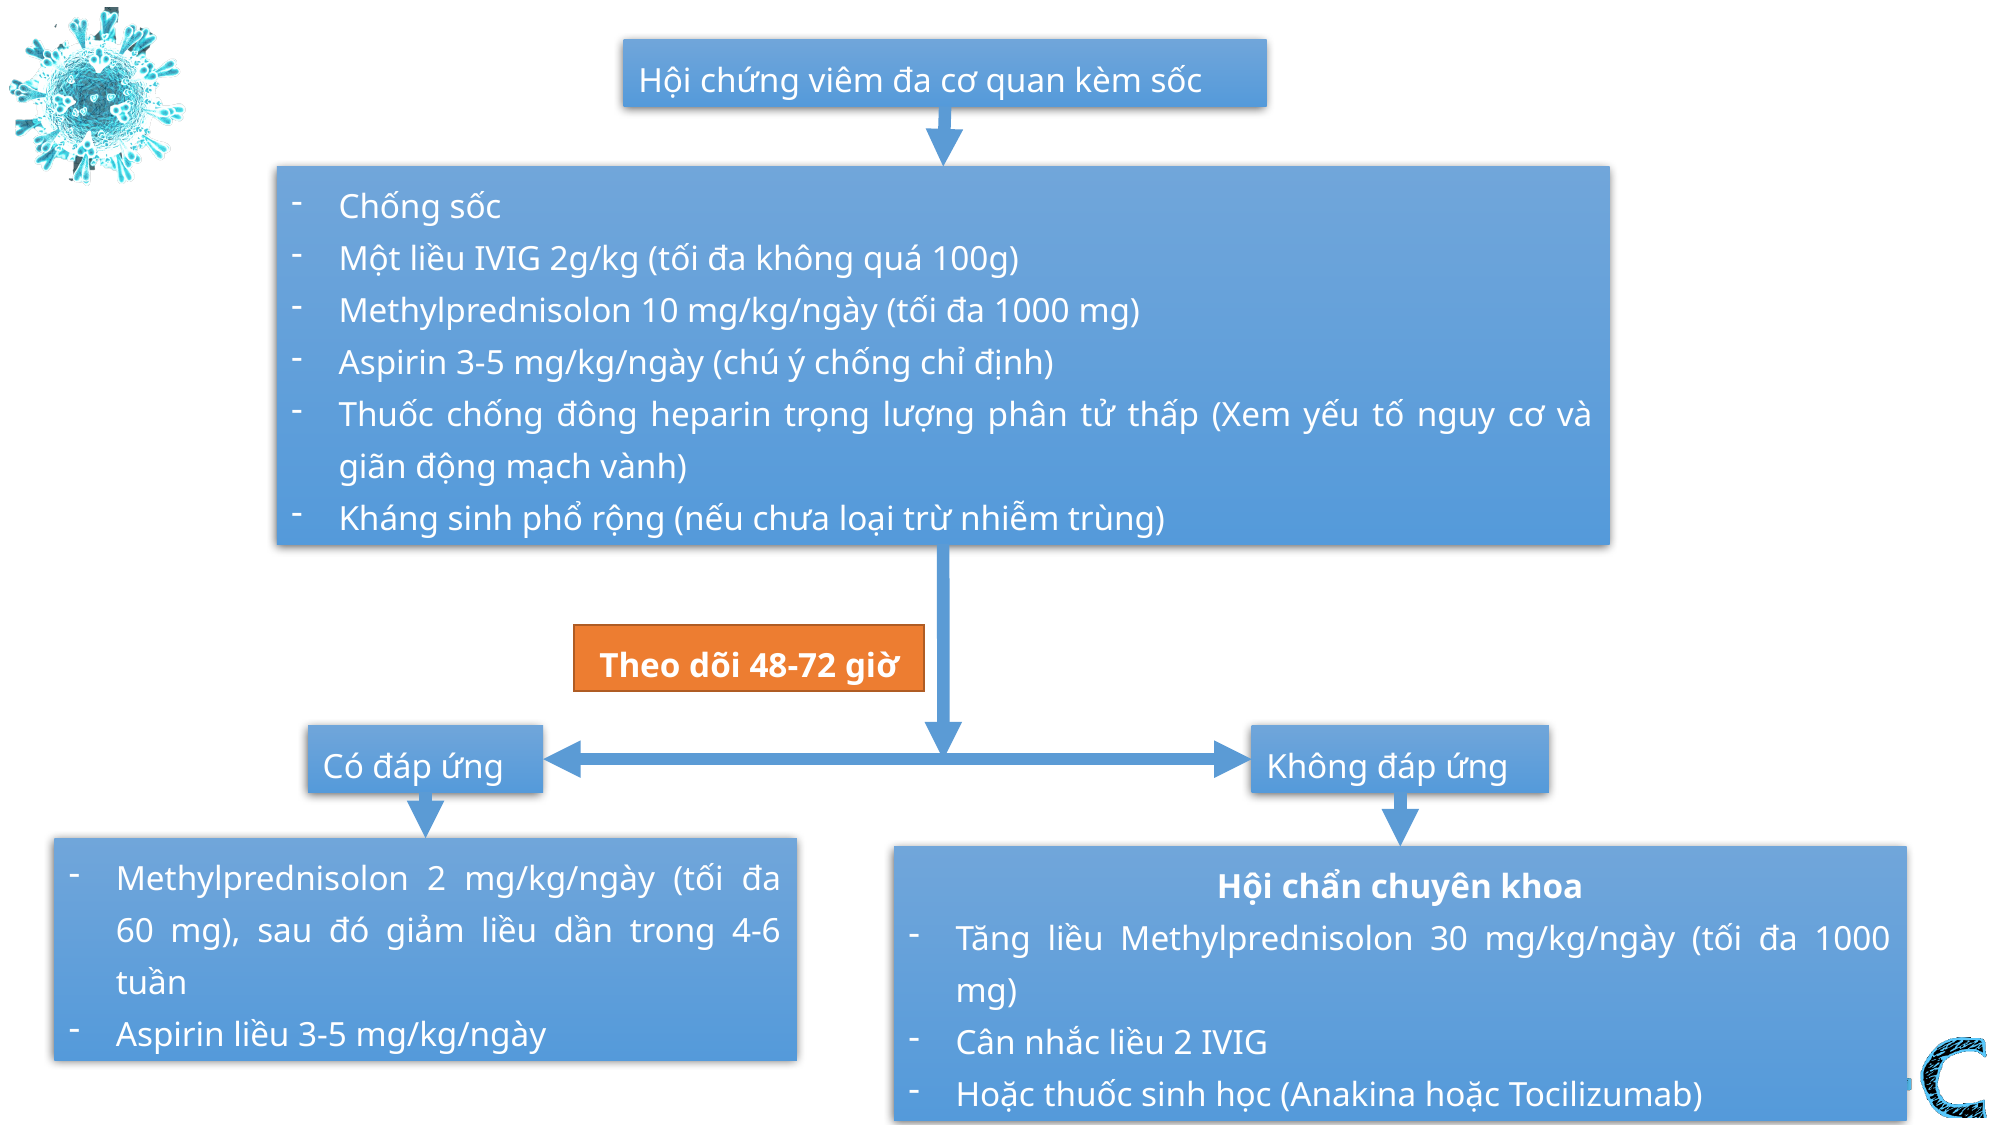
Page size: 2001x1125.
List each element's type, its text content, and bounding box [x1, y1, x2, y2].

text_box Hội chẩn chuyên khoa Tăng liều Methylprednisolon 30 mg/kg/ngày (tối đa 1000 mg) Cân nhắc liều 2 IVIG Hoặc thuốc sinh học (Anakina hoặc Tocilizumab) [894, 846, 1907, 1121]
text_box Không đáp ứng [1251, 725, 1549, 793]
picture [2, 7, 215, 190]
text_box Hội chứng viêm đa cơ quan kèm sốc [623, 39, 1267, 107]
text_box Methylprednisolon 2 mg/kg/ngày (tối đa 60 mg), sau đó giảm liều dần trong 4-6 tuần Aspirin liều 3-5 mg/kg/ngày [54, 838, 797, 1061]
text_box Có đáp ứng [308, 725, 544, 793]
text_box Theo dõi 48-72 giờ [573, 624, 925, 692]
picture [1907, 1027, 2000, 1118]
text_box Chống sốc Một liều IVIG 2g/kg (tối đa không quá 100g) Methylprednisolon 10 mg/kg/ngày (tối đa 1000 mg) Aspirin 3-5 mg/kg/ngày (chú ý chống chỉ định) Thuốc chống đông heparin trọng lượng phân tử thấp (Xem yếu tố nguy cơ và giãn động mạch vành) Kháng sinh phổ rộng (nếu chưa loại trừ nhiễm trùng) [276, 166, 1610, 545]
